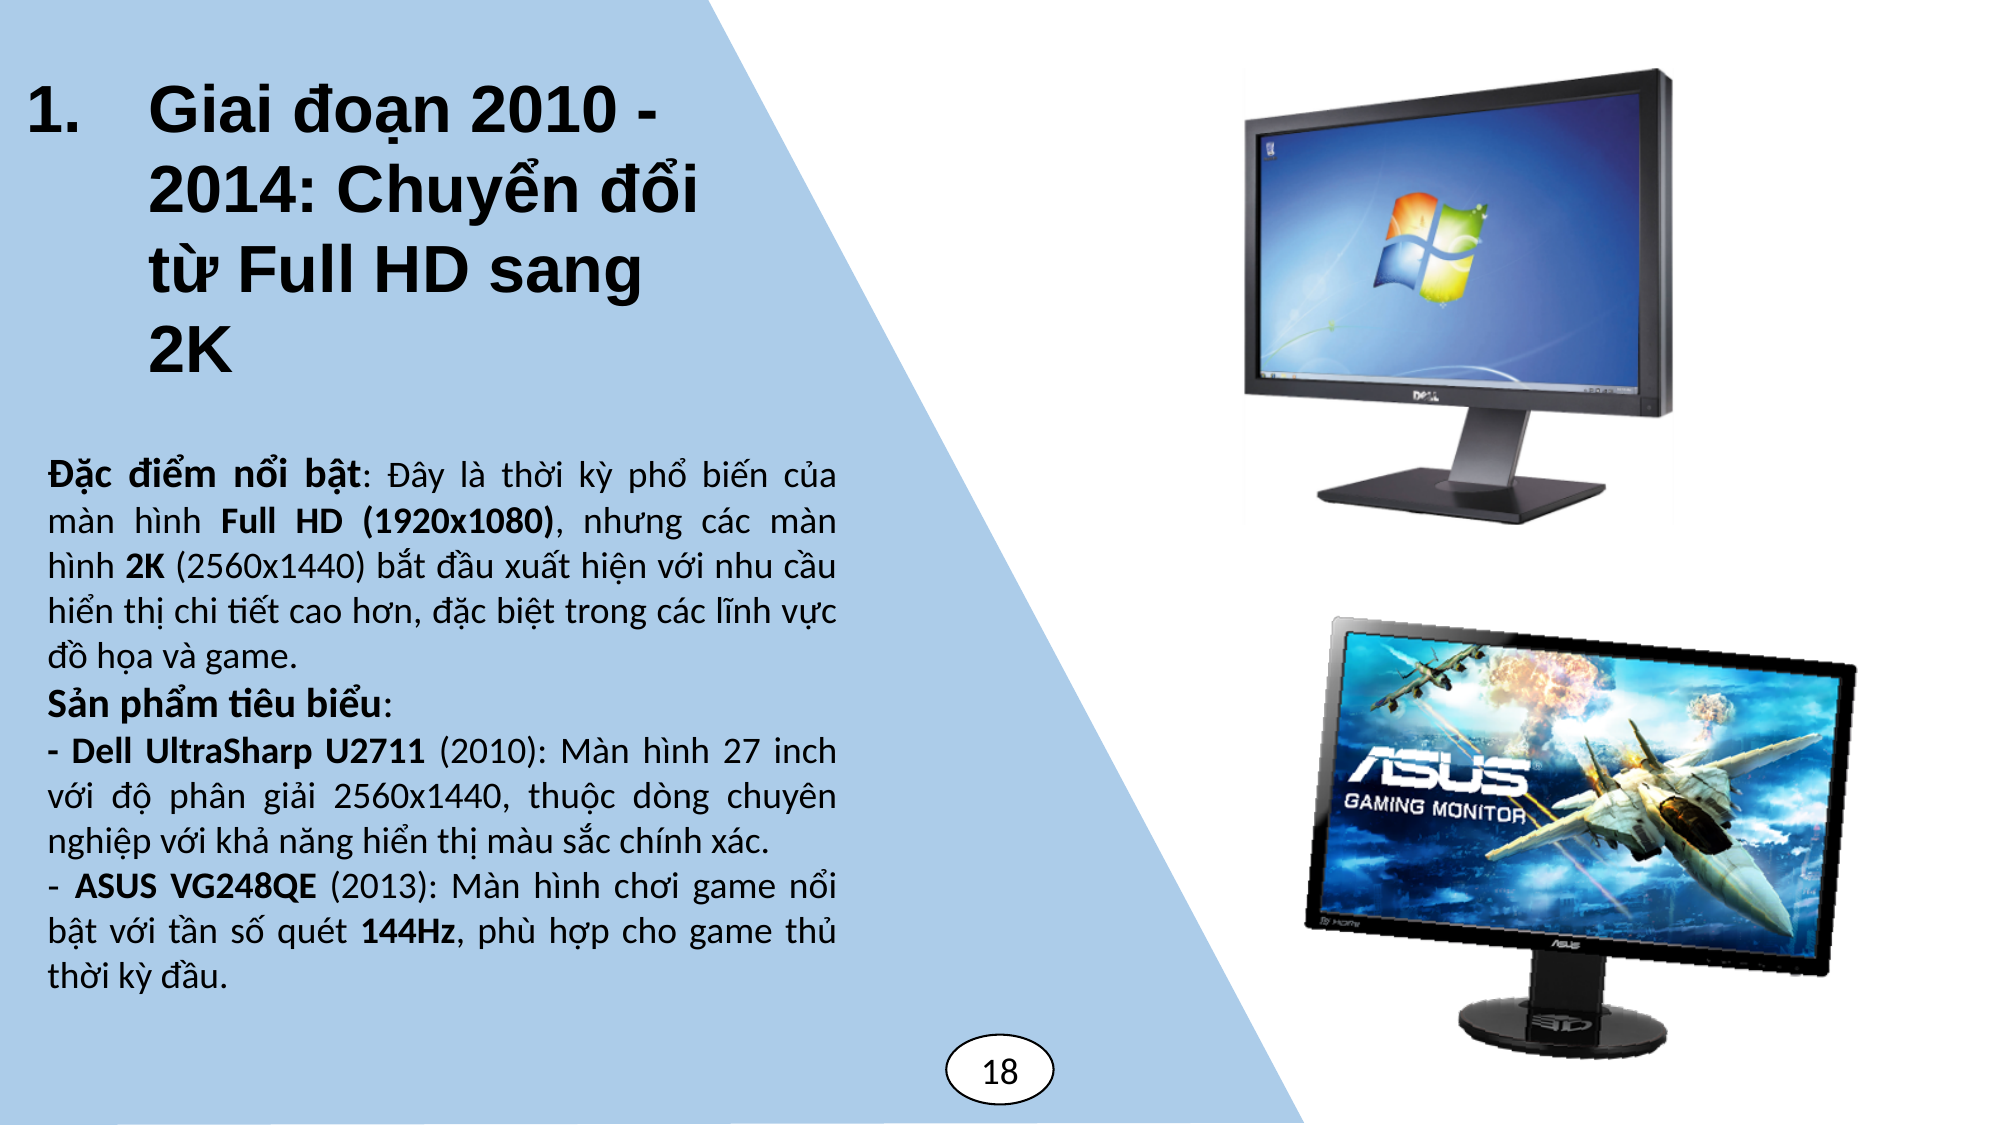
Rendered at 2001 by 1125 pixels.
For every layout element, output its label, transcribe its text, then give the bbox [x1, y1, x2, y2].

text_box [0, 0, 1243, 1125]
text_box 18 [945, 1033, 1055, 1106]
text_box Giai đoạn 2010 - 2014: Chuyển đổi từ Full HD sang 2K [11, 58, 741, 394]
text_box Đặc điểm nổi bật: Đây là thời kỳ phổ biến của màn hình Full HD (1920x1080), nhưng các màn hình 2K (2560x1440) bắt đầu xuất hiện với nhu cầu hiển thị chi tiết cao hơn, đặc biệt trong các lĩnh vực đồ họa và game. Sản phẩm tiêu biểu: - Dell UltraSharp U2711 (2010): Màn hình 27 inch với độ phân giải 2560x1440, thuộc dòng chuyên nghiệp với khả năng hiển thị màu sắc chính xác. - ASUS VG248QE (2013): Màn hình chơi game nổi bật với tần số quét 144Hz, phù hợp cho game thủ thời kỳ đầu. [32, 438, 853, 1004]
picture [1210, 58, 1921, 1125]
